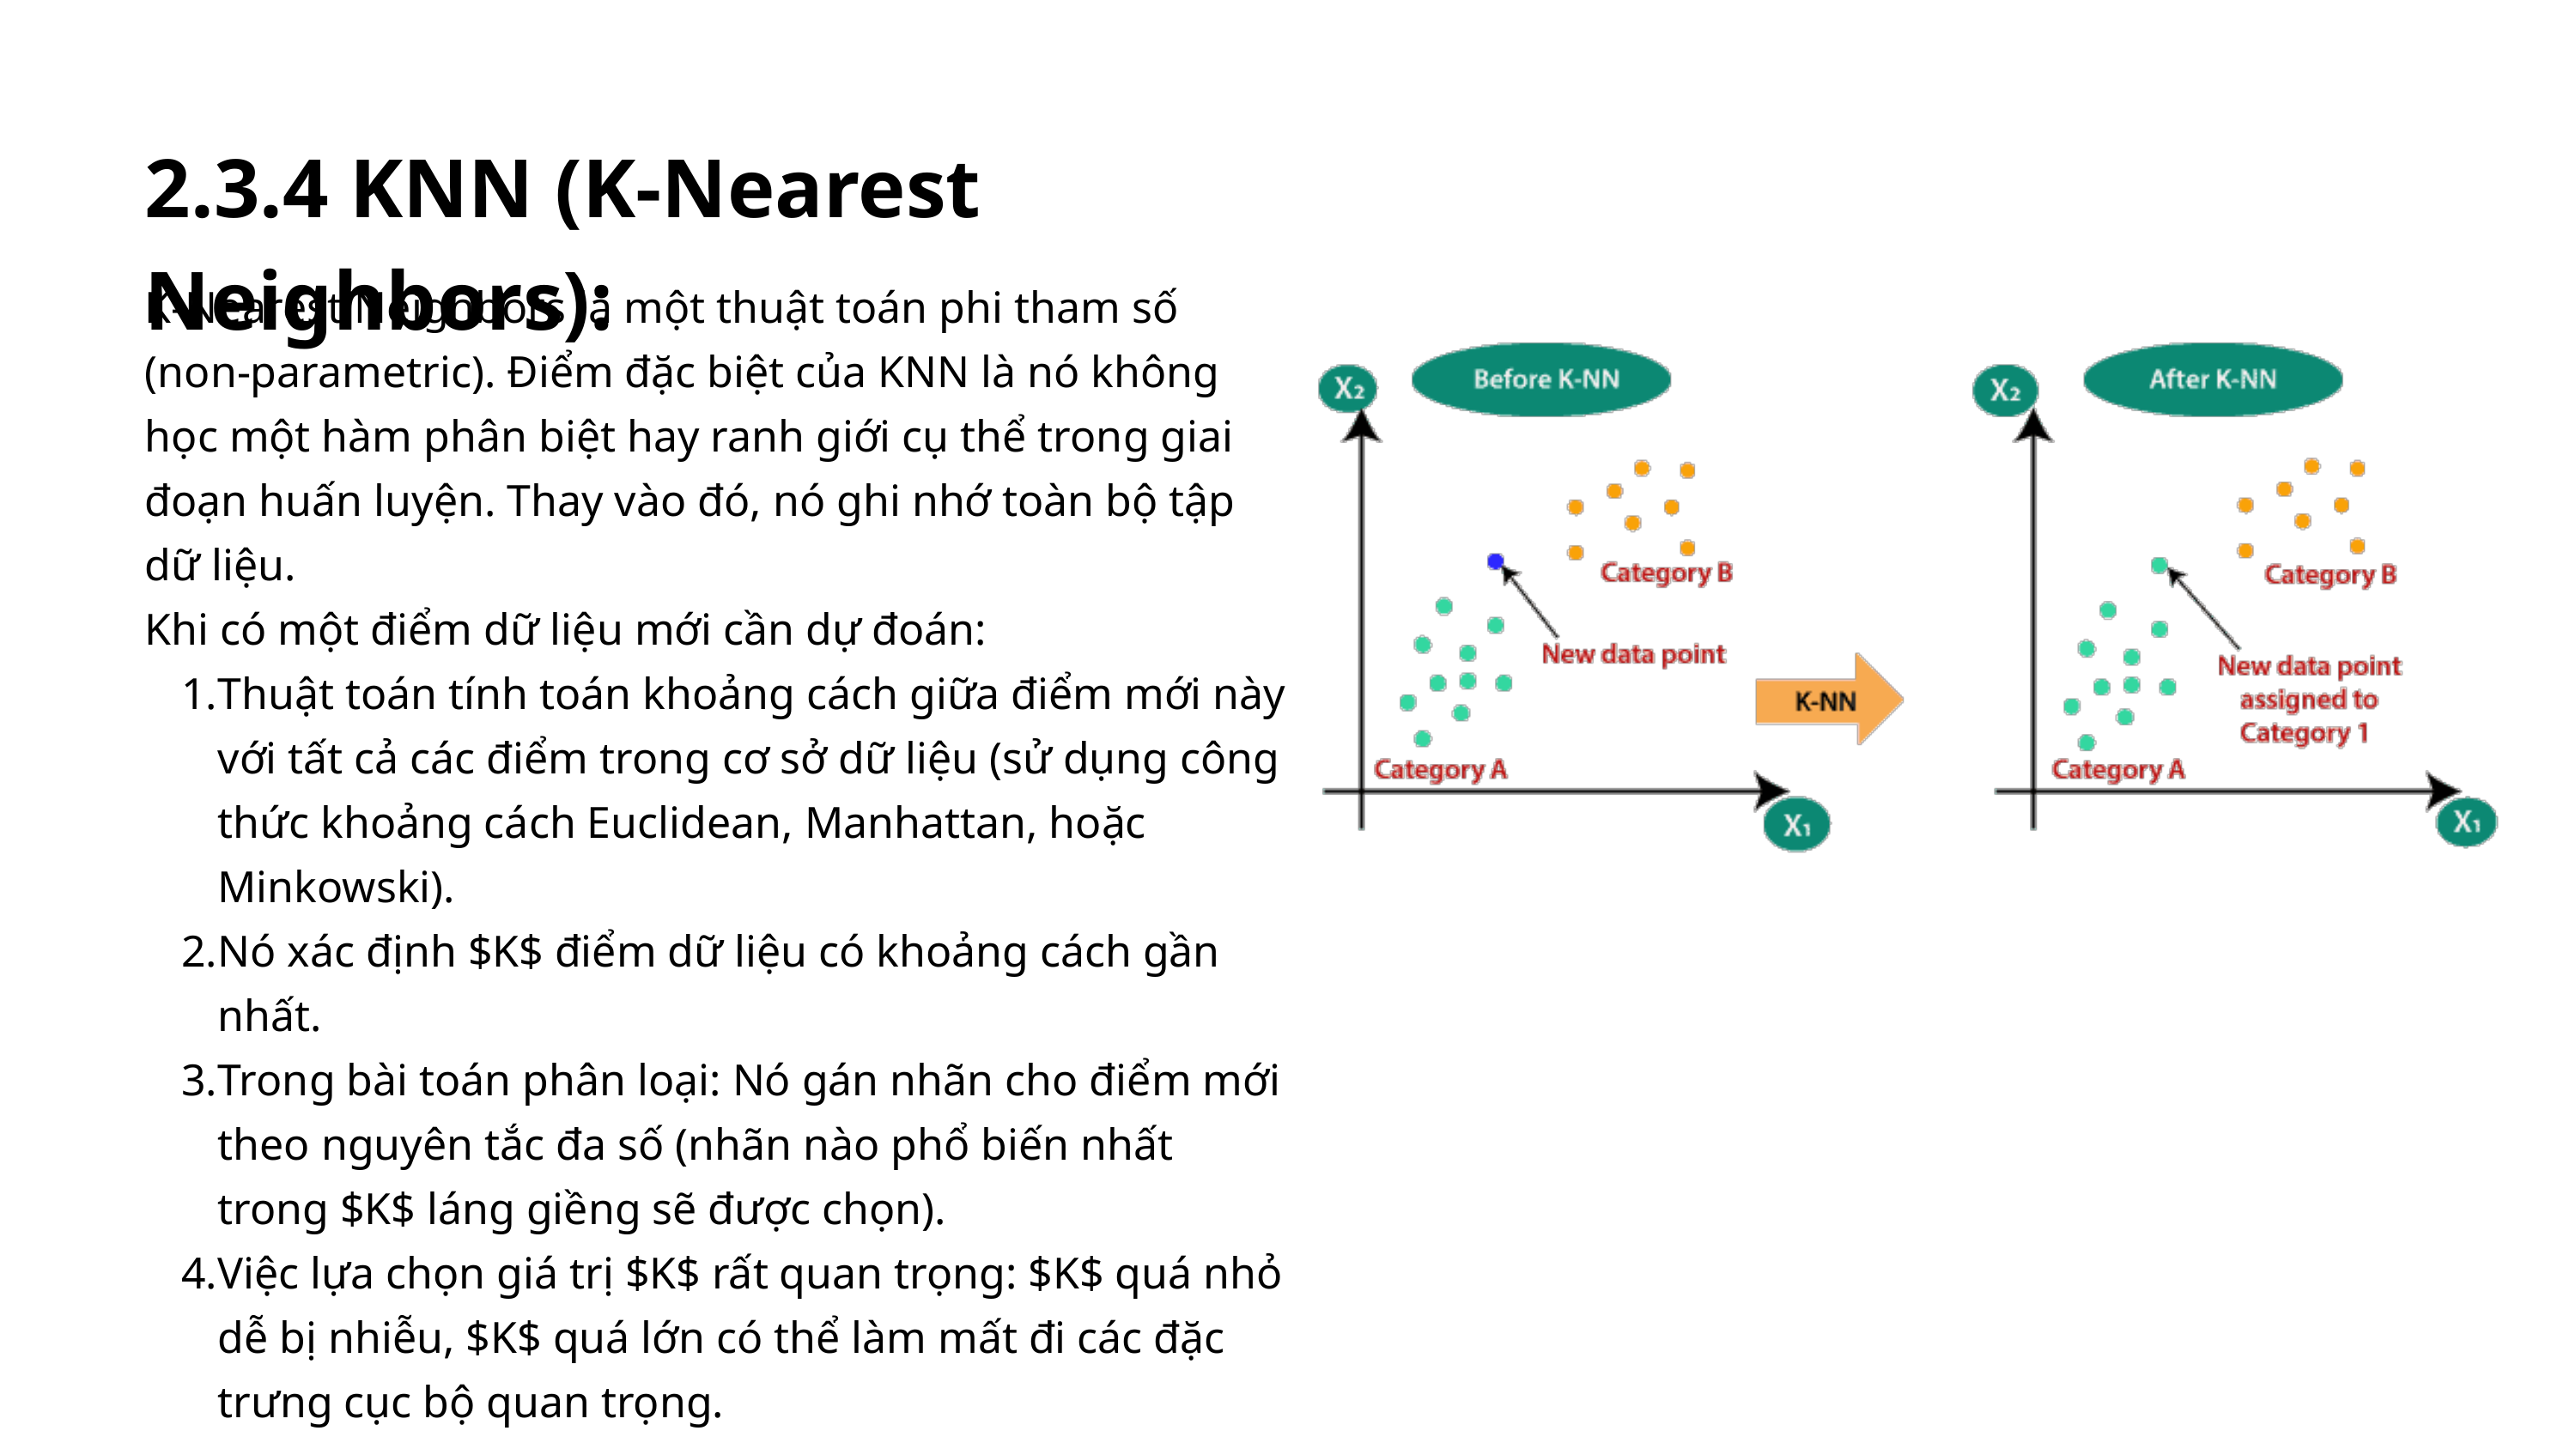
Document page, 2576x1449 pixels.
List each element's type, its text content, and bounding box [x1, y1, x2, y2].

text_box [1309, 286, 2502, 882]
text_box K-Nearest Neighbors là một thuật toán phi tham số (non-parametric). Điểm đặc biệt của KNN là nó không học một hàm phân biệt hay ranh giới cụ thể trong giai đoạn huấn luyện. Thay vào đó, nó ghi nhớ toàn bộ tập dữ liệu. Khi có một điểm dữ liệu mới cần dự đoán: Thuật toán tính toán khoảng cách giữa điểm mới này với tất cả các điểm trong cơ sở dữ liệu (sử dụng công thức khoảng cách Euclidean, Manhattan, hoặc Minkowski). Nó xác định $K$ điểm dữ liệu có khoảng cách gần nhất. Trong bài toán phân loại: Nó gán nhãn cho điểm mới theo nguyên tắc đa số (nhãn nào phổ biến nhất trong $K$ láng giềng sẽ được chọn). Việc lựa chọn giá trị $K$ rất quan trọng: $K$ quá nhỏ dễ bị nhiễu, $K$ quá lớn có thể làm mất đi các đặc trưng cục bộ quan trọng. [144, 267, 1289, 1449]
text_box 2.3.4 KNN (K-Nearest Neighbors): [144, 120, 1310, 346]
